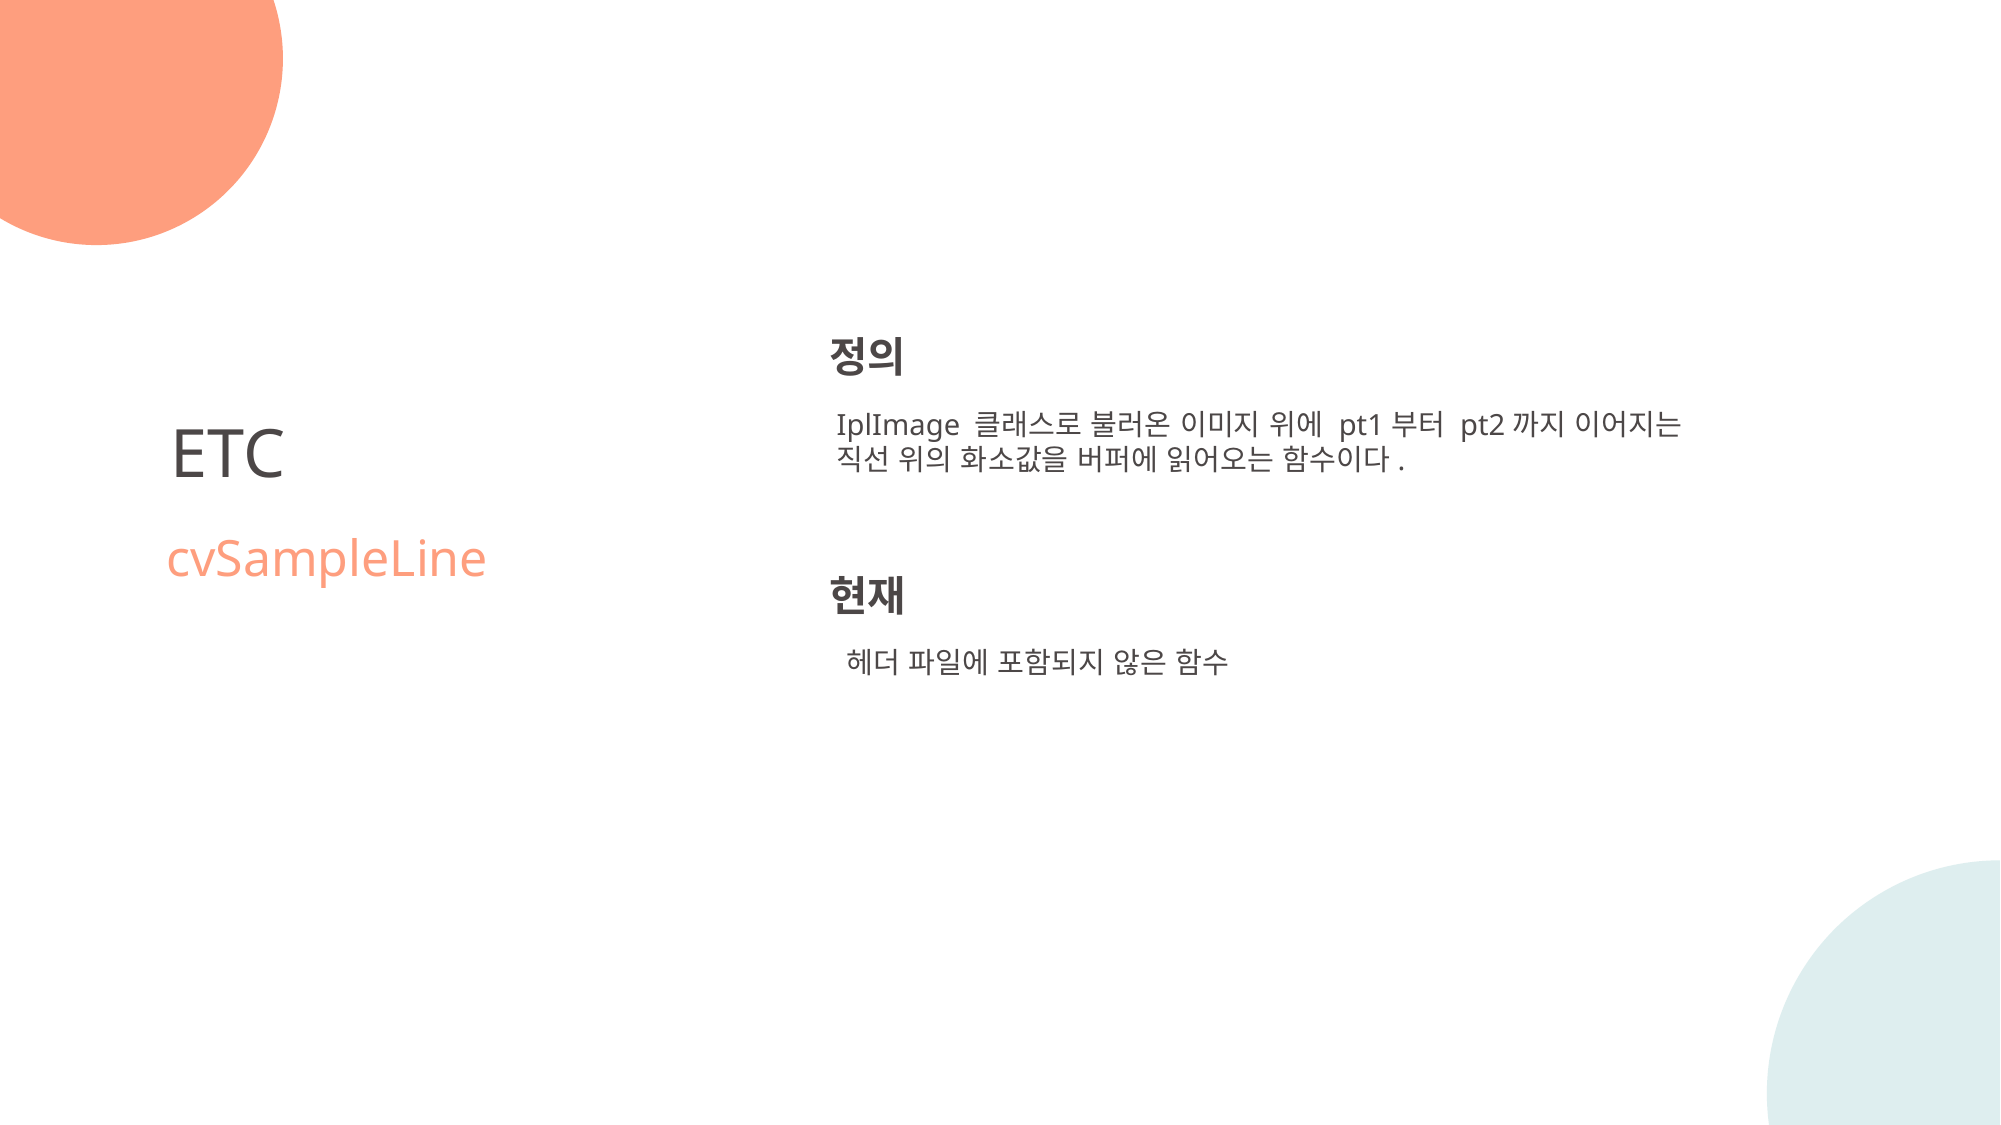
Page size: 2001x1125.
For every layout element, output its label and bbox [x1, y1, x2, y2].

text_box [810, 562, 1266, 688]
text_box [810, 323, 1717, 485]
text_box [0, 0, 284, 247]
text_box [1765, 859, 2000, 1125]
text_box [157, 403, 498, 595]
